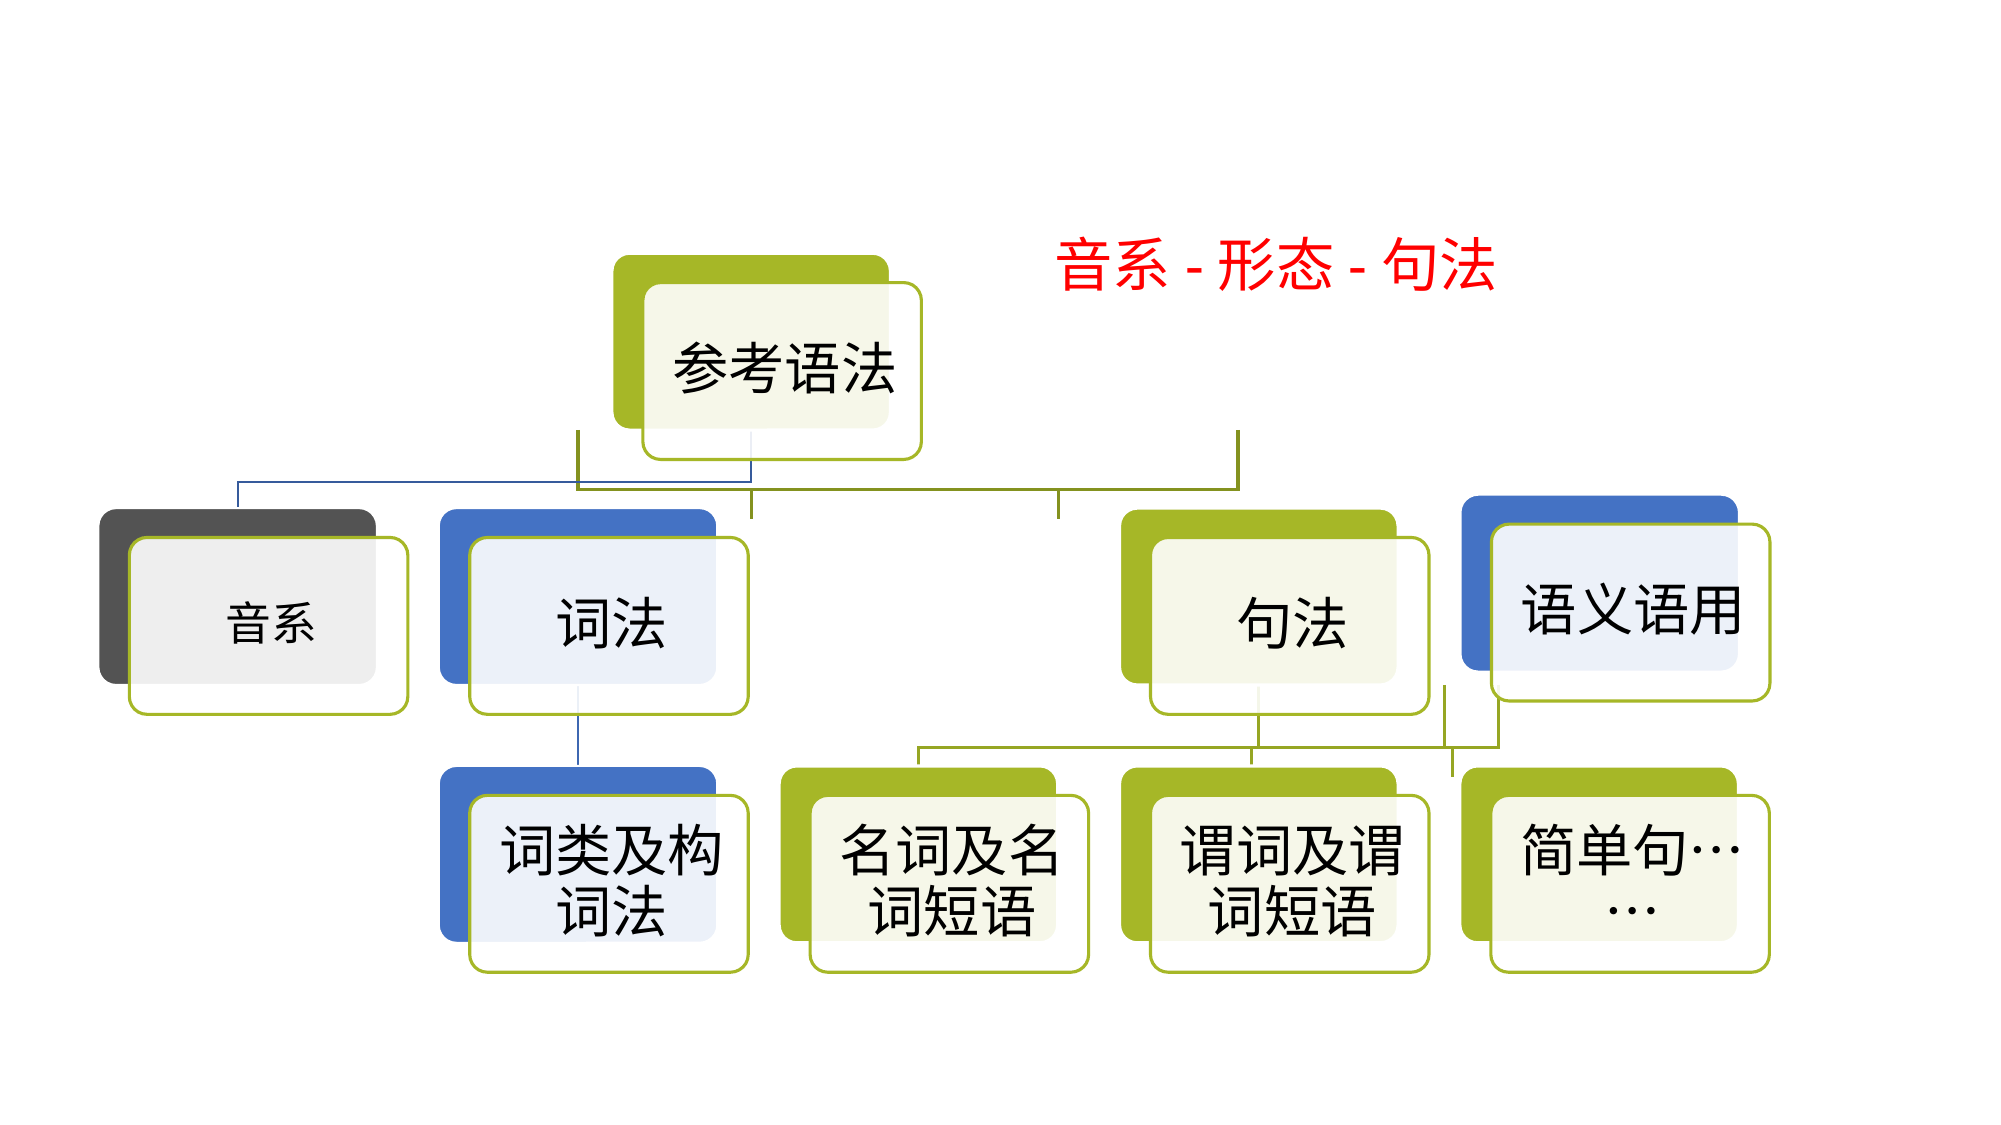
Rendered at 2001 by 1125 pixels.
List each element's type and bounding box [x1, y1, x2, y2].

text_box [97, 144, 1770, 1078]
